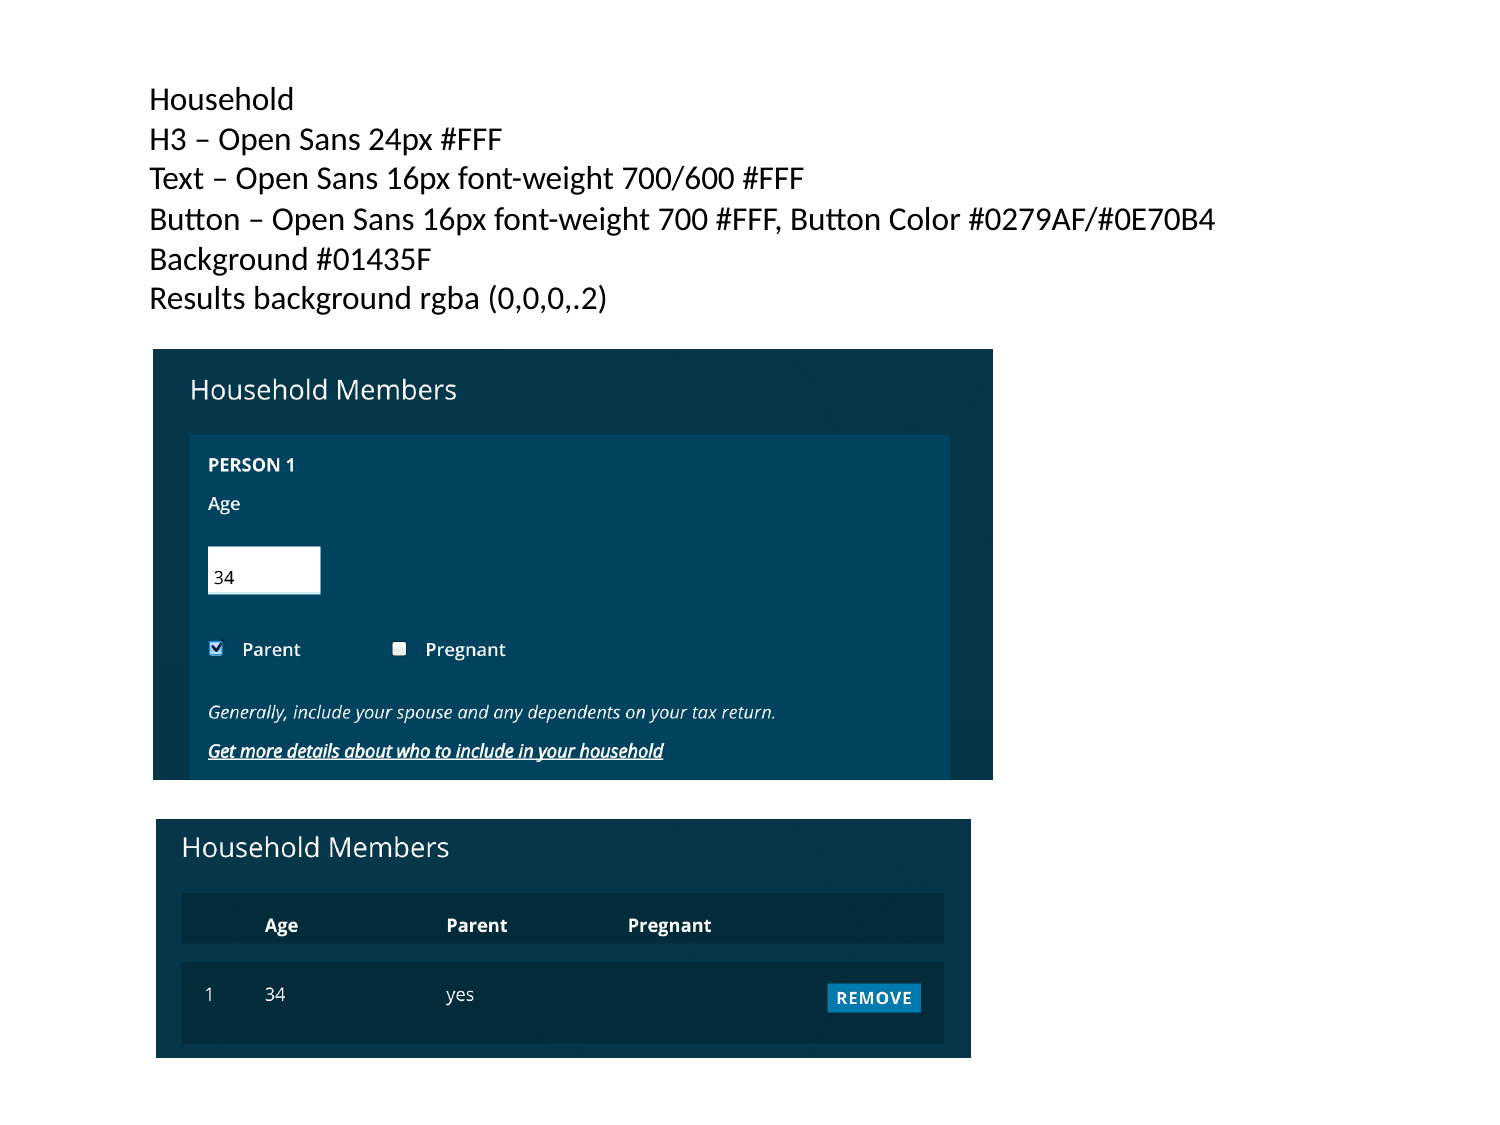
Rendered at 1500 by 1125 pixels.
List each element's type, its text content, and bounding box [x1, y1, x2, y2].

picture [279, 923, 287, 936]
picture [375, 843, 382, 856]
picture [357, 744, 362, 752]
picture [254, 460, 264, 471]
picture [209, 547, 320, 594]
picture [345, 750, 352, 759]
picture [459, 922, 467, 932]
picture [537, 748, 543, 761]
picture [601, 751, 608, 759]
picture [210, 459, 218, 471]
picture [630, 919, 638, 931]
picture [471, 922, 476, 931]
picture [671, 922, 679, 931]
picture [243, 459, 250, 471]
picture [506, 750, 512, 759]
picture [411, 744, 418, 755]
picture [438, 844, 445, 851]
picture [193, 380, 207, 399]
picture [344, 838, 349, 856]
picture [315, 379, 326, 399]
picture [838, 992, 846, 1003]
picture [659, 922, 667, 936]
picture [861, 992, 865, 1003]
picture [267, 748, 273, 759]
picture [242, 748, 249, 759]
picture [490, 922, 498, 931]
picture [245, 385, 253, 391]
picture [302, 746, 312, 759]
picture [391, 385, 398, 399]
picture [362, 385, 373, 399]
picture [259, 395, 269, 399]
picture [682, 922, 690, 932]
picture [629, 744, 636, 755]
picture [649, 923, 657, 932]
picture [220, 388, 224, 399]
picture [336, 847, 342, 856]
picture [345, 389, 352, 399]
picture [293, 385, 303, 398]
picture [402, 748, 409, 759]
picture [209, 641, 223, 656]
picture [288, 459, 292, 471]
picture [544, 748, 553, 759]
picture [694, 922, 702, 931]
picture [526, 748, 532, 759]
picture [362, 749, 373, 759]
picture [221, 459, 228, 471]
text_box Household H3 – Open Sans 24px #FFF Text – Open Sans 16px font-weight 700/600 #FFF Button – Open Sans 16px font-weight 700 #FFF, Button Color #0279AF/#0E70B4 Background #01435F Results background rgba (0,0,0,.2) [141, 69, 1462, 364]
picture [231, 459, 240, 471]
picture [478, 922, 487, 929]
picture [250, 844, 262, 852]
picture [258, 385, 270, 394]
picture [268, 459, 274, 471]
picture [641, 922, 646, 931]
picture [880, 992, 887, 1002]
picture [275, 459, 279, 471]
picture [230, 747, 235, 759]
picture [309, 837, 318, 856]
picture [559, 751, 566, 759]
picture [705, 922, 710, 932]
picture [499, 744, 505, 753]
picture [338, 380, 344, 399]
picture [387, 747, 392, 759]
picture [904, 992, 910, 1003]
picture [436, 747, 441, 756]
picture [331, 838, 335, 856]
picture [212, 751, 219, 759]
picture [893, 992, 900, 1003]
picture [279, 385, 286, 399]
picture [266, 919, 276, 931]
picture [501, 920, 506, 932]
picture [355, 845, 366, 856]
picture [377, 748, 385, 759]
picture [382, 385, 390, 399]
picture [851, 992, 856, 1003]
picture [404, 379, 408, 399]
picture [420, 389, 431, 399]
picture [393, 643, 405, 655]
picture [289, 922, 297, 932]
picture [209, 503, 219, 509]
picture [412, 845, 423, 852]
picture [868, 992, 872, 1003]
picture [496, 751, 502, 759]
picture [448, 919, 456, 931]
picture [580, 744, 588, 759]
